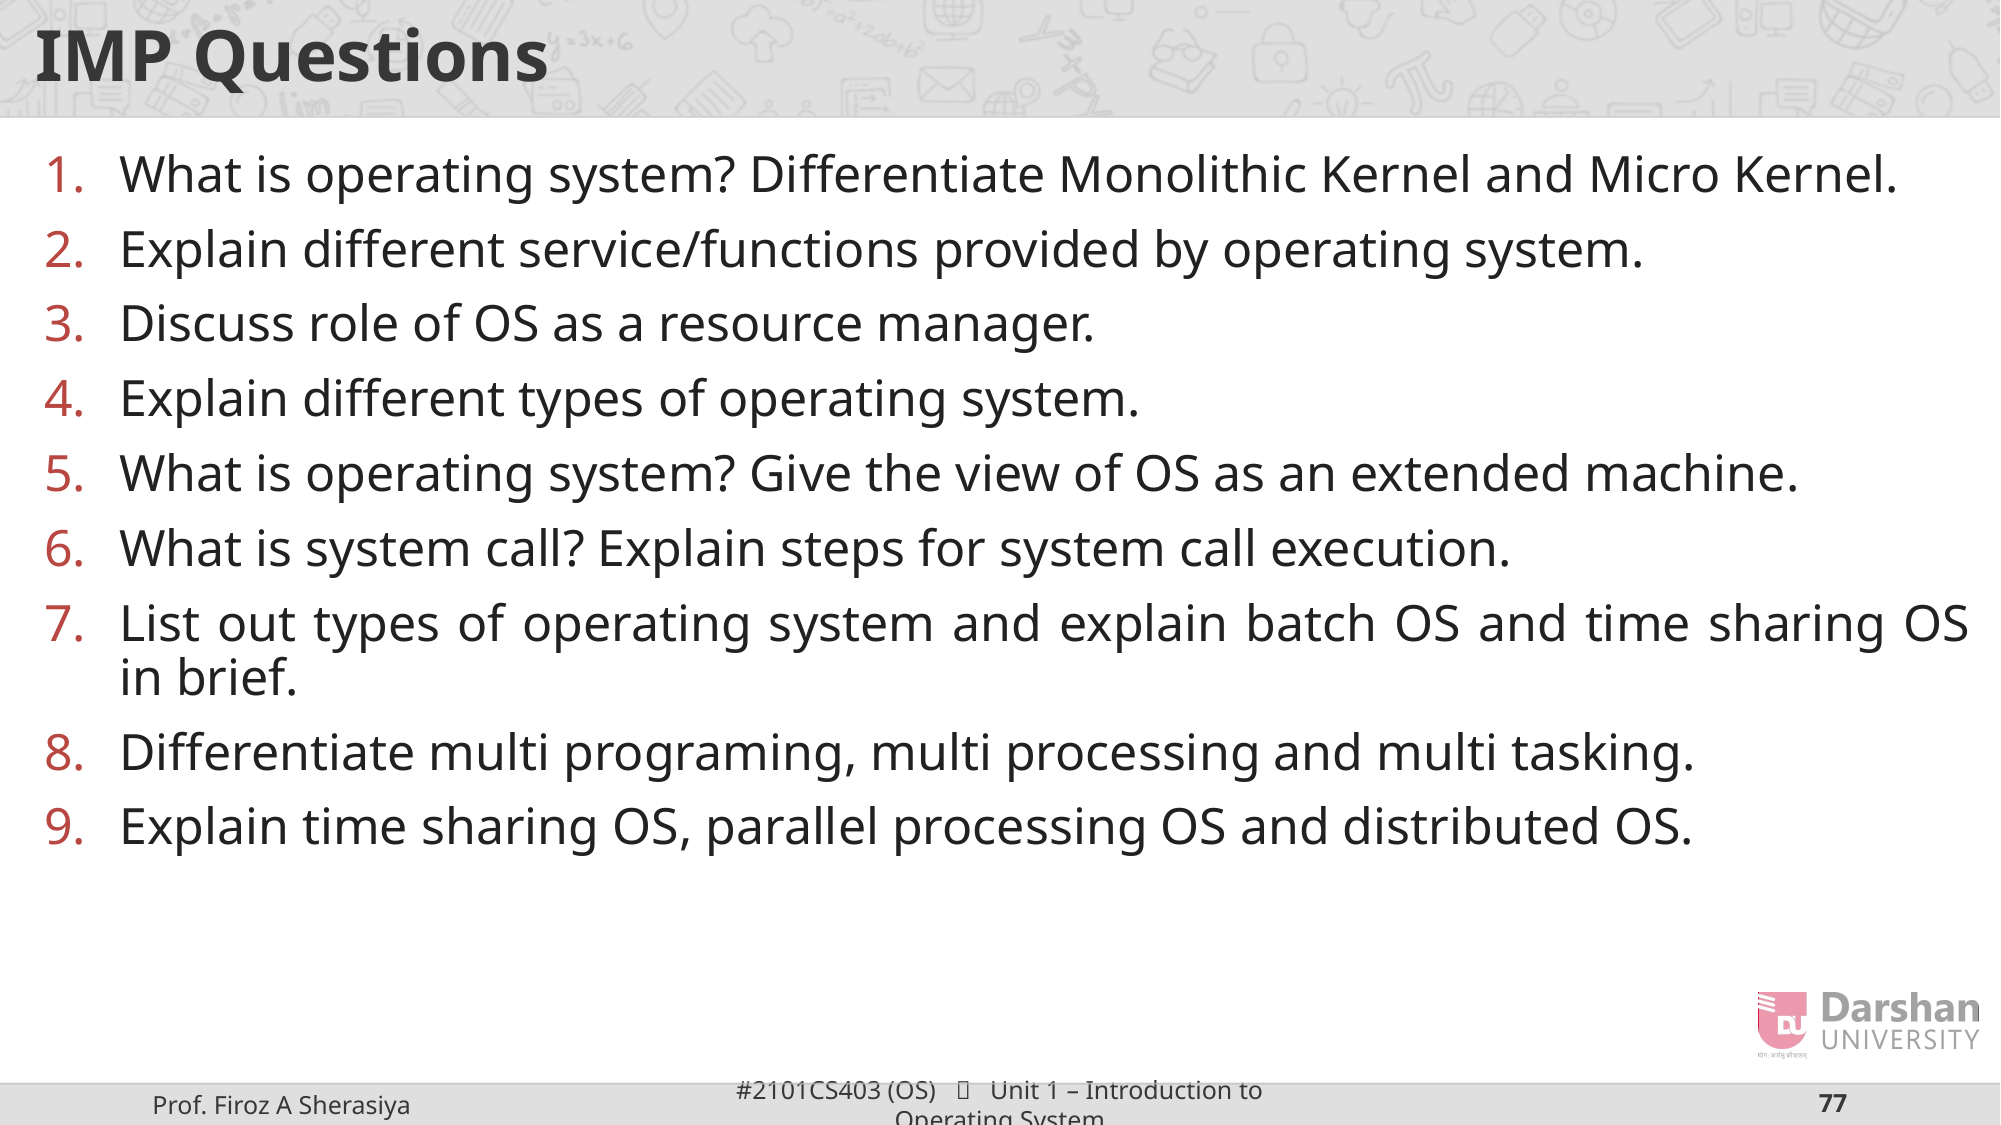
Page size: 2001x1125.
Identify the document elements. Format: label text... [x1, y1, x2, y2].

title IMP Questions [0, 0, 2000, 117]
list What is operating system? Differentiate Monolithic Kernel and Micro Kernel. Explain different service/functions provided by operating system. Discuss role of OS as a resource manager. Explain different types of operating system. What is operating system? Give the view of OS as an extended machine. What is system call? Explain steps for system call execution. List out types of operating system and explain batch OS and time sharing OS in brief. Differentiate multi programing, multi processing and multi tasking. Explain time sharing OS, parallel processing OS and distributed OS. [29, 141, 1987, 1059]
